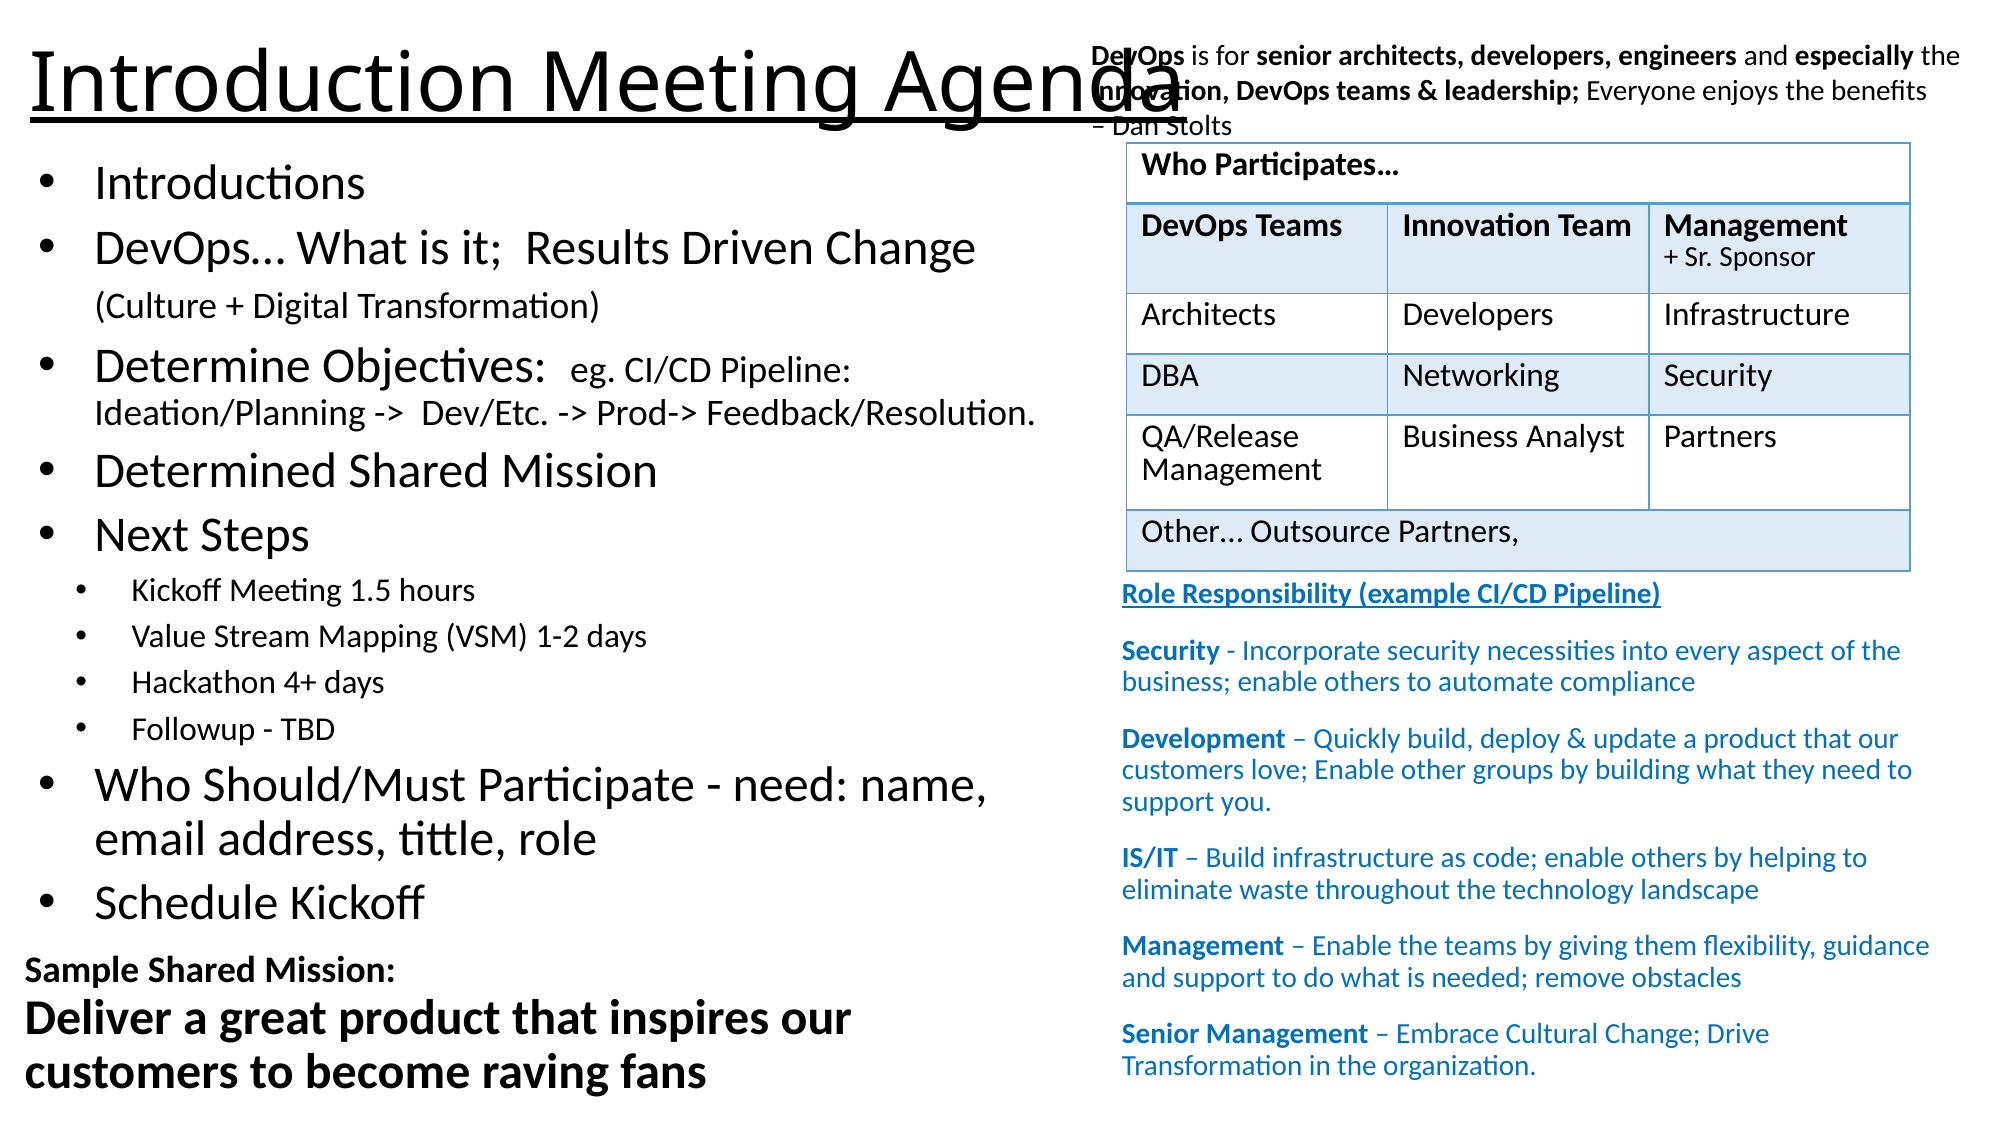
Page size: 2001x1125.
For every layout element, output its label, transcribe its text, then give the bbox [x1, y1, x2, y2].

table_cell Infrastructure [1650, 294, 1909, 353]
table_cell DevOps Teams [1127, 205, 1387, 293]
table_cell Business Analyst [1388, 416, 1648, 509]
table_cell Other… Outsource Partners, [1127, 511, 1909, 570]
table_cell Networking [1388, 355, 1648, 414]
title Introduction Meeting Agenda [14, 15, 1740, 153]
table_header Who Participates… [1127, 149, 1909, 202]
table_cell QA/Release Management [1127, 416, 1387, 509]
table_cell Architects [1127, 294, 1387, 353]
table_cell Partners [1650, 416, 1909, 509]
list Role Responsibility (example CI/CD Pipeline) Security - Incorporate security necessities into every aspect of the business; enable others to automate compliance Development – Quickly build, deploy & update a product that our customers love; Enable other groups by building what they need to support you. IS/IT – Build infrastructure as code; enable others by helping to eliminate waste throughout the technology landscape Management – Enable the teams by giving them flexibility, guidance and support to do what is needed; remove obstacles Senior Management – Embrace Cultural Change; Drive Transformation in the organization. [1106, 571, 1958, 1105]
table_cell DBA [1127, 355, 1387, 414]
text_box DevOps is for senior architects, developers, engineers and especially the Innovation, DevOps teams & leadership; Everyone enjoys the benefits – Dan Stolts [1076, 29, 1992, 149]
list Introductions DevOps… What is it; Results Driven Change (Culture + Digital Transformation) Determine Objectives: eg. CI/CD Pipeline: Ideation/Planning -> Dev/Etc. -> Prod-> Feedback/Resolution. Determined Shared Mission Next Steps Kickoff Meeting 1.5 hours Value Stream Mapping (VSM) 1-2 days Hackathon 4+ days Followup - TBD Who Should/Must Participate - need: name, email address, tittle, role Schedule Kickoff [23, 149, 1077, 926]
table_cell Developers [1388, 294, 1648, 353]
table_cell Innovation Team [1388, 205, 1648, 293]
table_cell Security [1650, 355, 1909, 414]
table_cell Management + Sr. Sponsor [1650, 205, 1909, 293]
text_box Sample Shared Mission: Deliver a great product that inspires our customers to become raving fans [0, 926, 1092, 1123]
